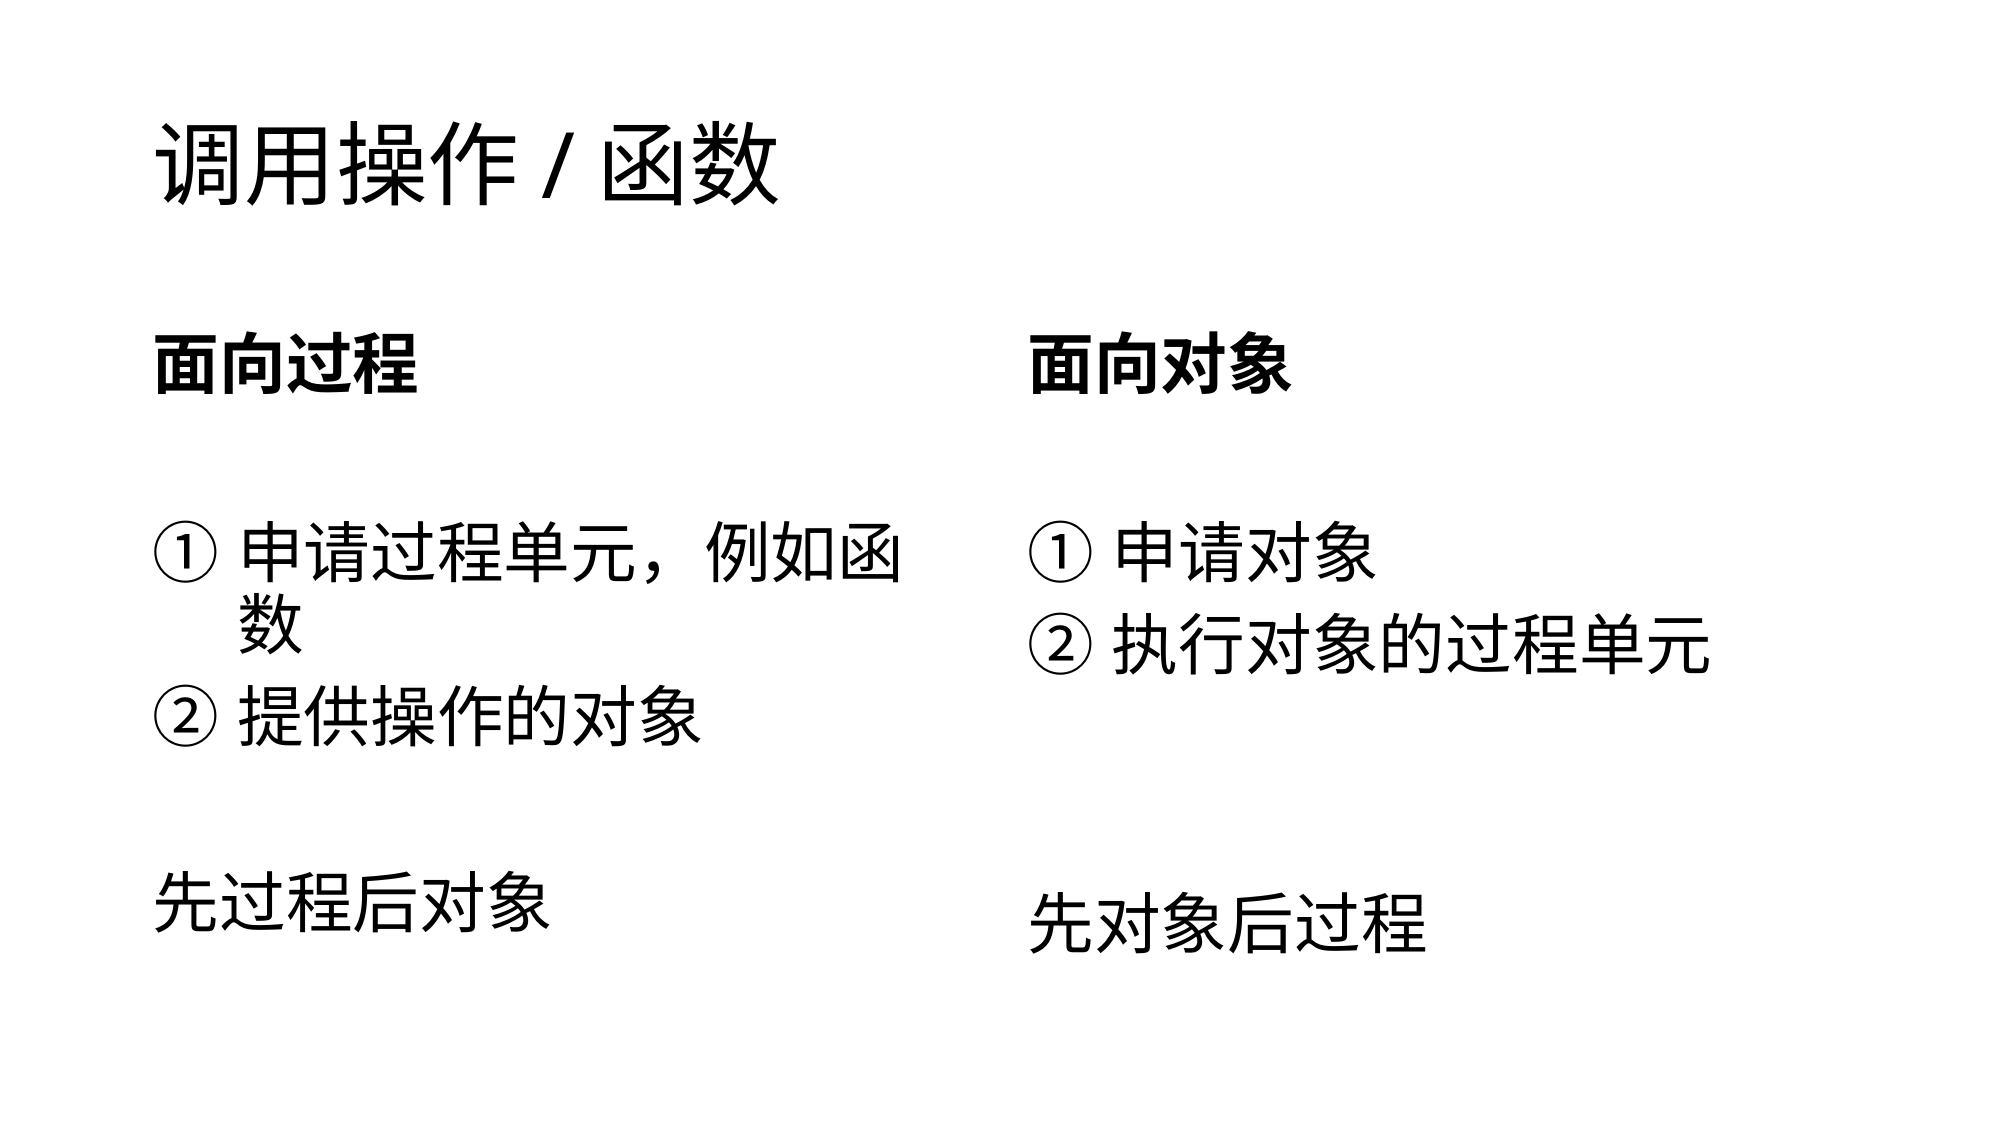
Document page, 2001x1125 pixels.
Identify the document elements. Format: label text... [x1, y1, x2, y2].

list 面向过程 [137, 275, 984, 410]
title 调用操作/函数 [137, 59, 1863, 278]
list 面向对象 [1012, 275, 1863, 410]
list 申请对象 执行对象的过程单元 先对象后过程 [1012, 410, 1863, 1016]
list 申请过程单元，例如函数 提供操作的对象 先过程后对象 [137, 410, 984, 1016]
